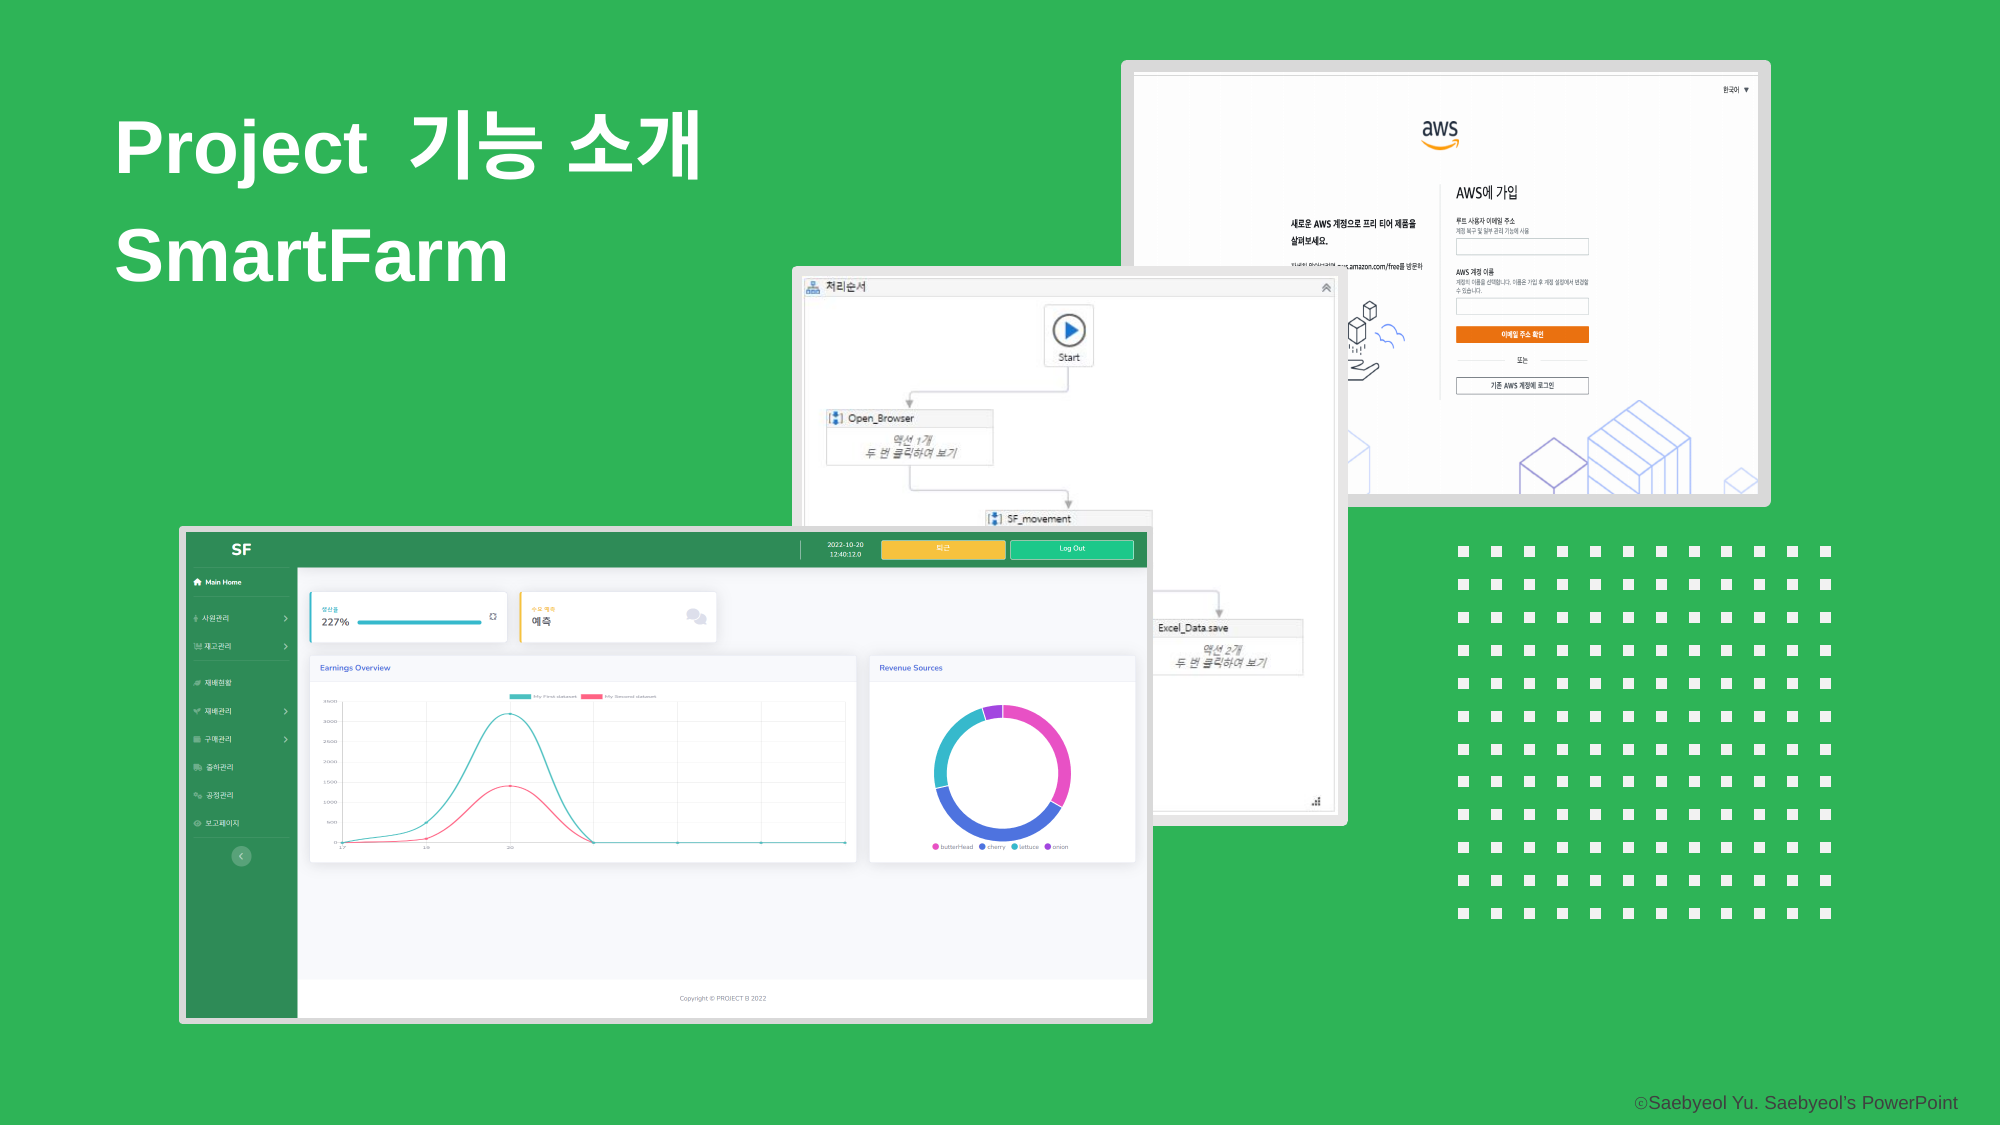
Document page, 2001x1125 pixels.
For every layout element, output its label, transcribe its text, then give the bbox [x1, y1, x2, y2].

text_box Project 기능 소개 SmartFarm [99, 72, 761, 304]
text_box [1458, 546, 1832, 919]
picture [185, 72, 1759, 1018]
